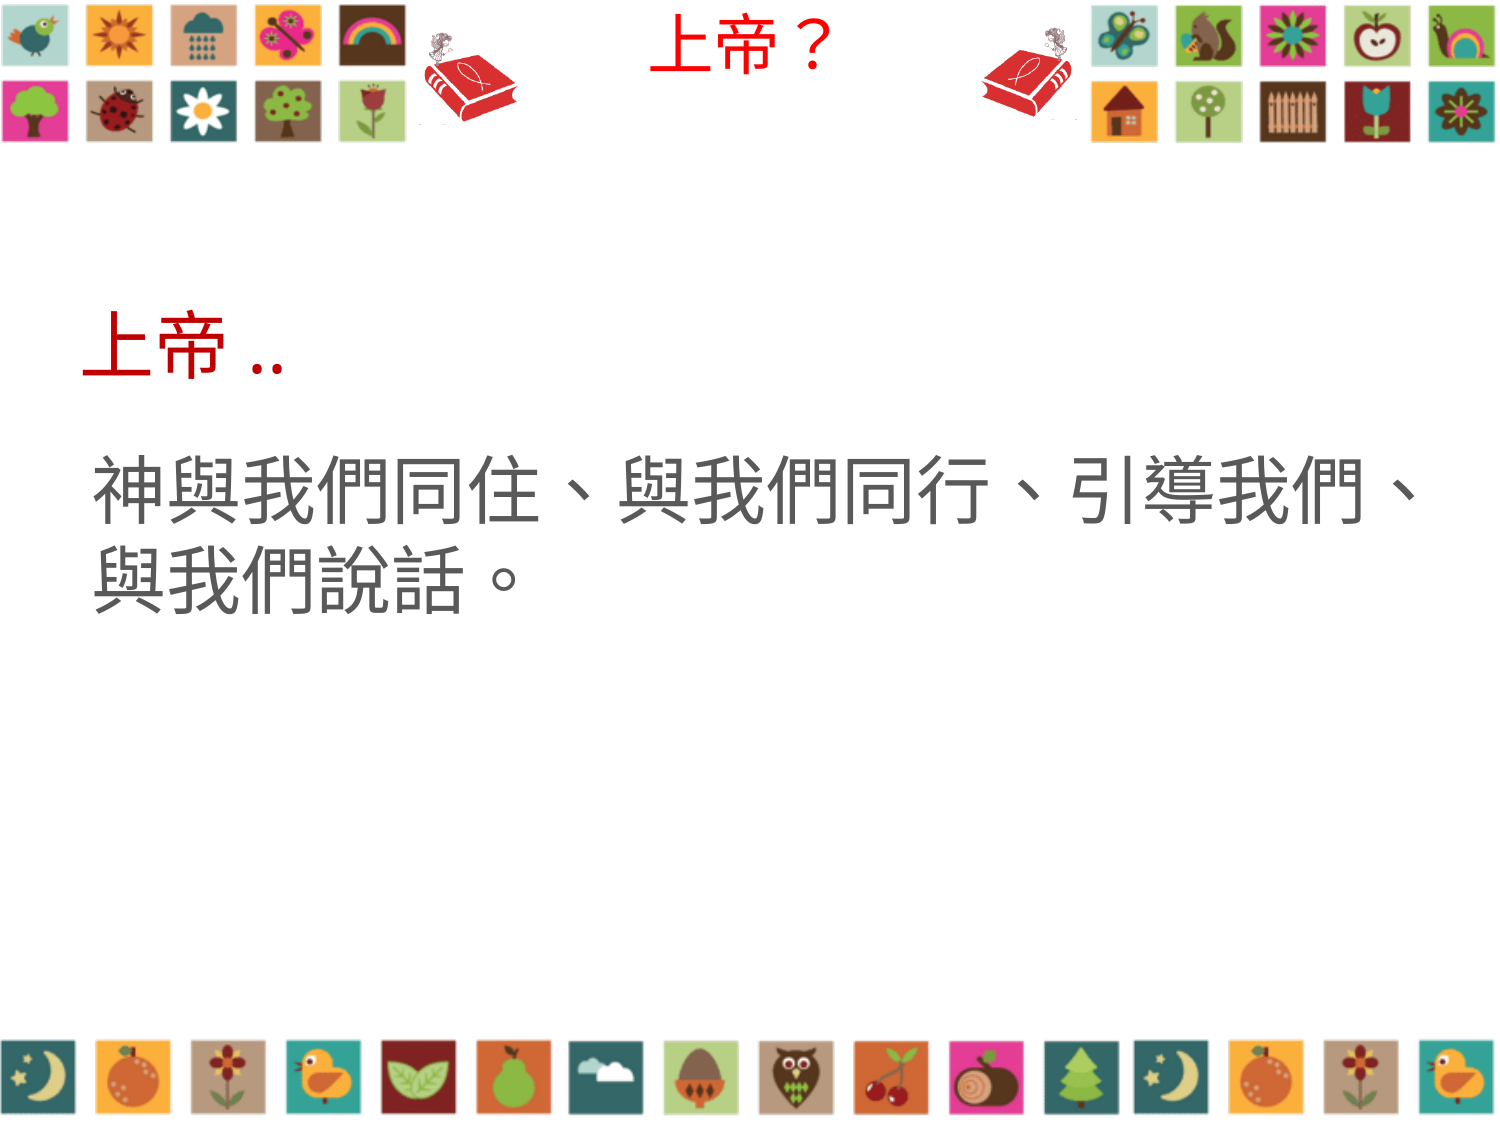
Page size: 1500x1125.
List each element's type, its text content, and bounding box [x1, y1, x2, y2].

text_box 上帝.. [64, 290, 1412, 396]
picture [950, 3, 1500, 150]
text_box 神與我們同住、與我們同行、引導我們、與我們說話。 [76, 436, 1424, 632]
text_box 上帝？ [414, 0, 1080, 91]
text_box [0, 1028, 1500, 1118]
picture [0, 3, 550, 150]
